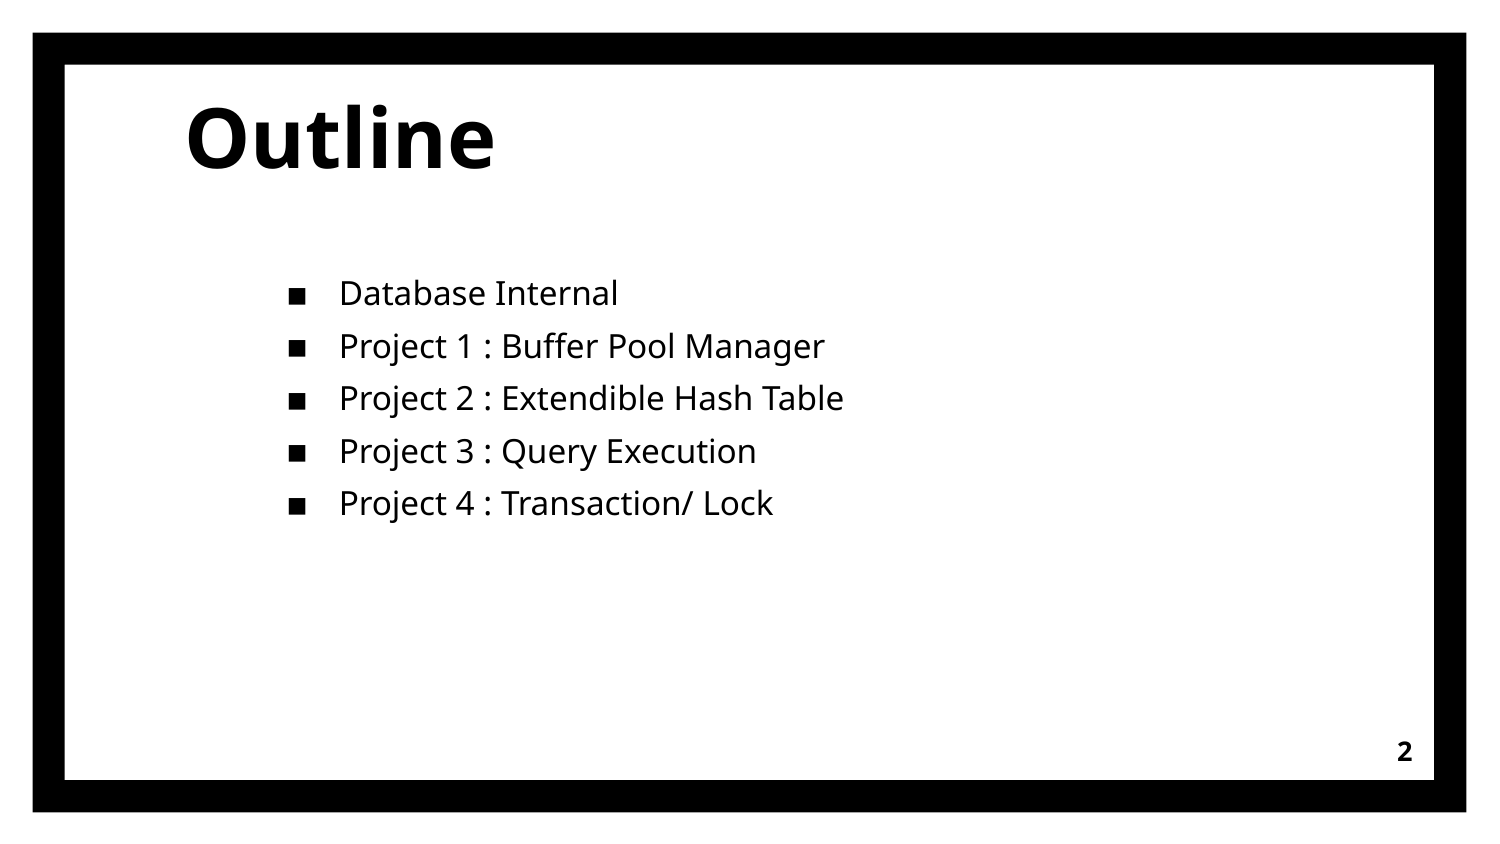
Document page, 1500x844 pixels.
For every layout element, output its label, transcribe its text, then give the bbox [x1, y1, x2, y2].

text_box Database Internal Project 1 : Buffer Pool Manager Project 2 : Extendible Hash Table Project 3 : Query Execution Project 4 : Transaction/ Lock [249, 257, 1191, 565]
text_box <number> [1338, 720, 1428, 785]
text_box Outline [169, 124, 1365, 200]
